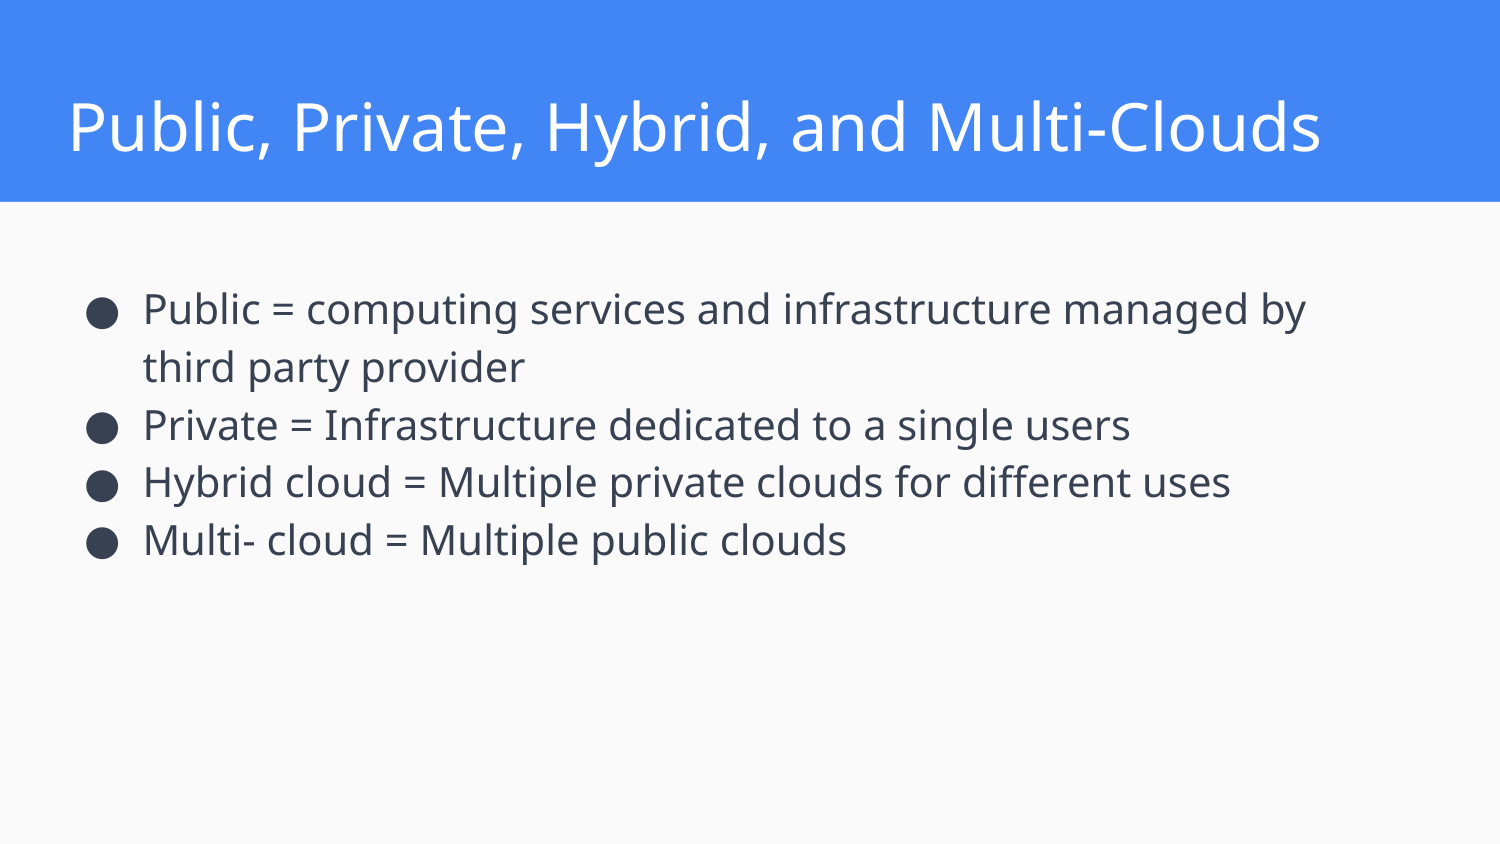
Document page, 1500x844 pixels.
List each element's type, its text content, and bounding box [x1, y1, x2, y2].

list Public = computing services and infrastructure managed by third party provider Private = Infrastructure dedicated to a single users Hybrid cloud = Multiple private clouds for different uses Multi- cloud = Multiple public clouds [52, 260, 1402, 760]
title Public, Private, Hybrid, and Multi-Clouds [52, 53, 1402, 180]
